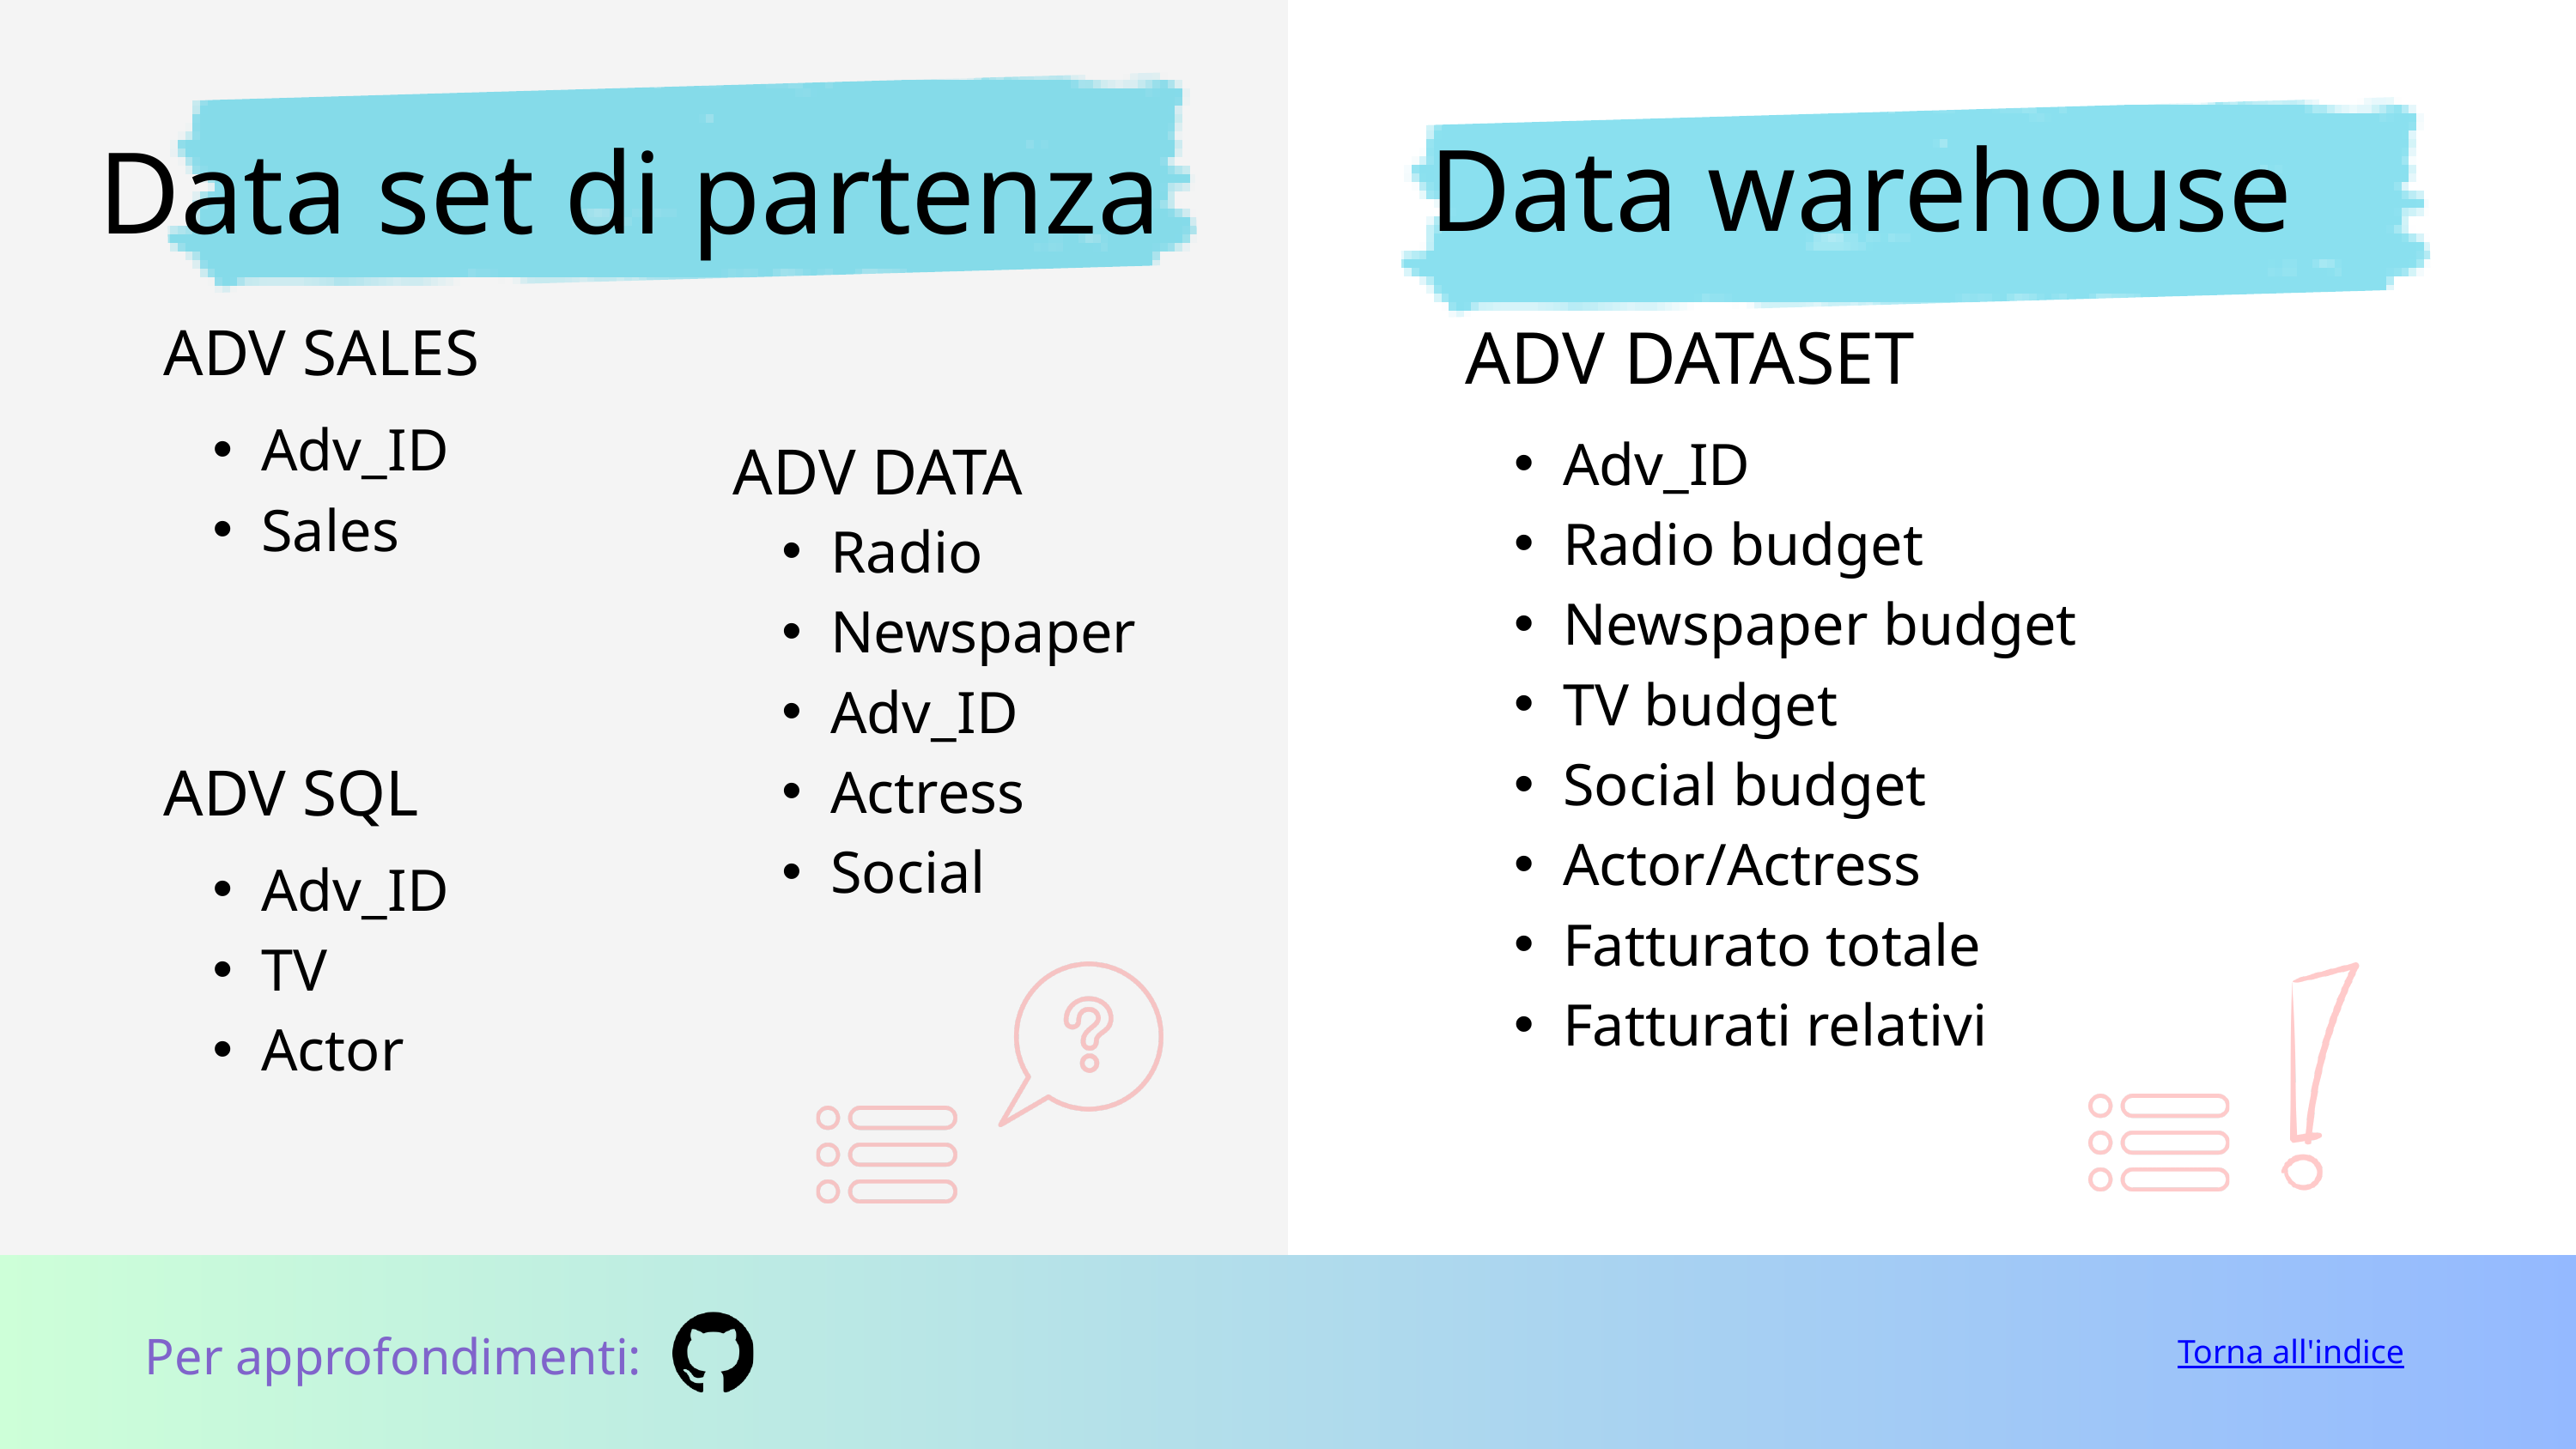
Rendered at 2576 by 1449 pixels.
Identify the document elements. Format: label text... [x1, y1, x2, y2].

text_box [163, 71, 1194, 110]
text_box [732, 437, 1247, 897]
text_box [1465, 318, 2247, 1046]
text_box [0, 1255, 2576, 1449]
text_box [168, 257, 1198, 294]
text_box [163, 318, 617, 558]
text_box [1397, 96, 2432, 319]
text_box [2087, 961, 2360, 1191]
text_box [163, 758, 645, 1077]
text_box [0, 0, 1288, 1255]
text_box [816, 961, 1164, 1203]
text_box Data warehouse [1429, 107, 2400, 254]
text_box Data set di partenza [98, 110, 1429, 257]
